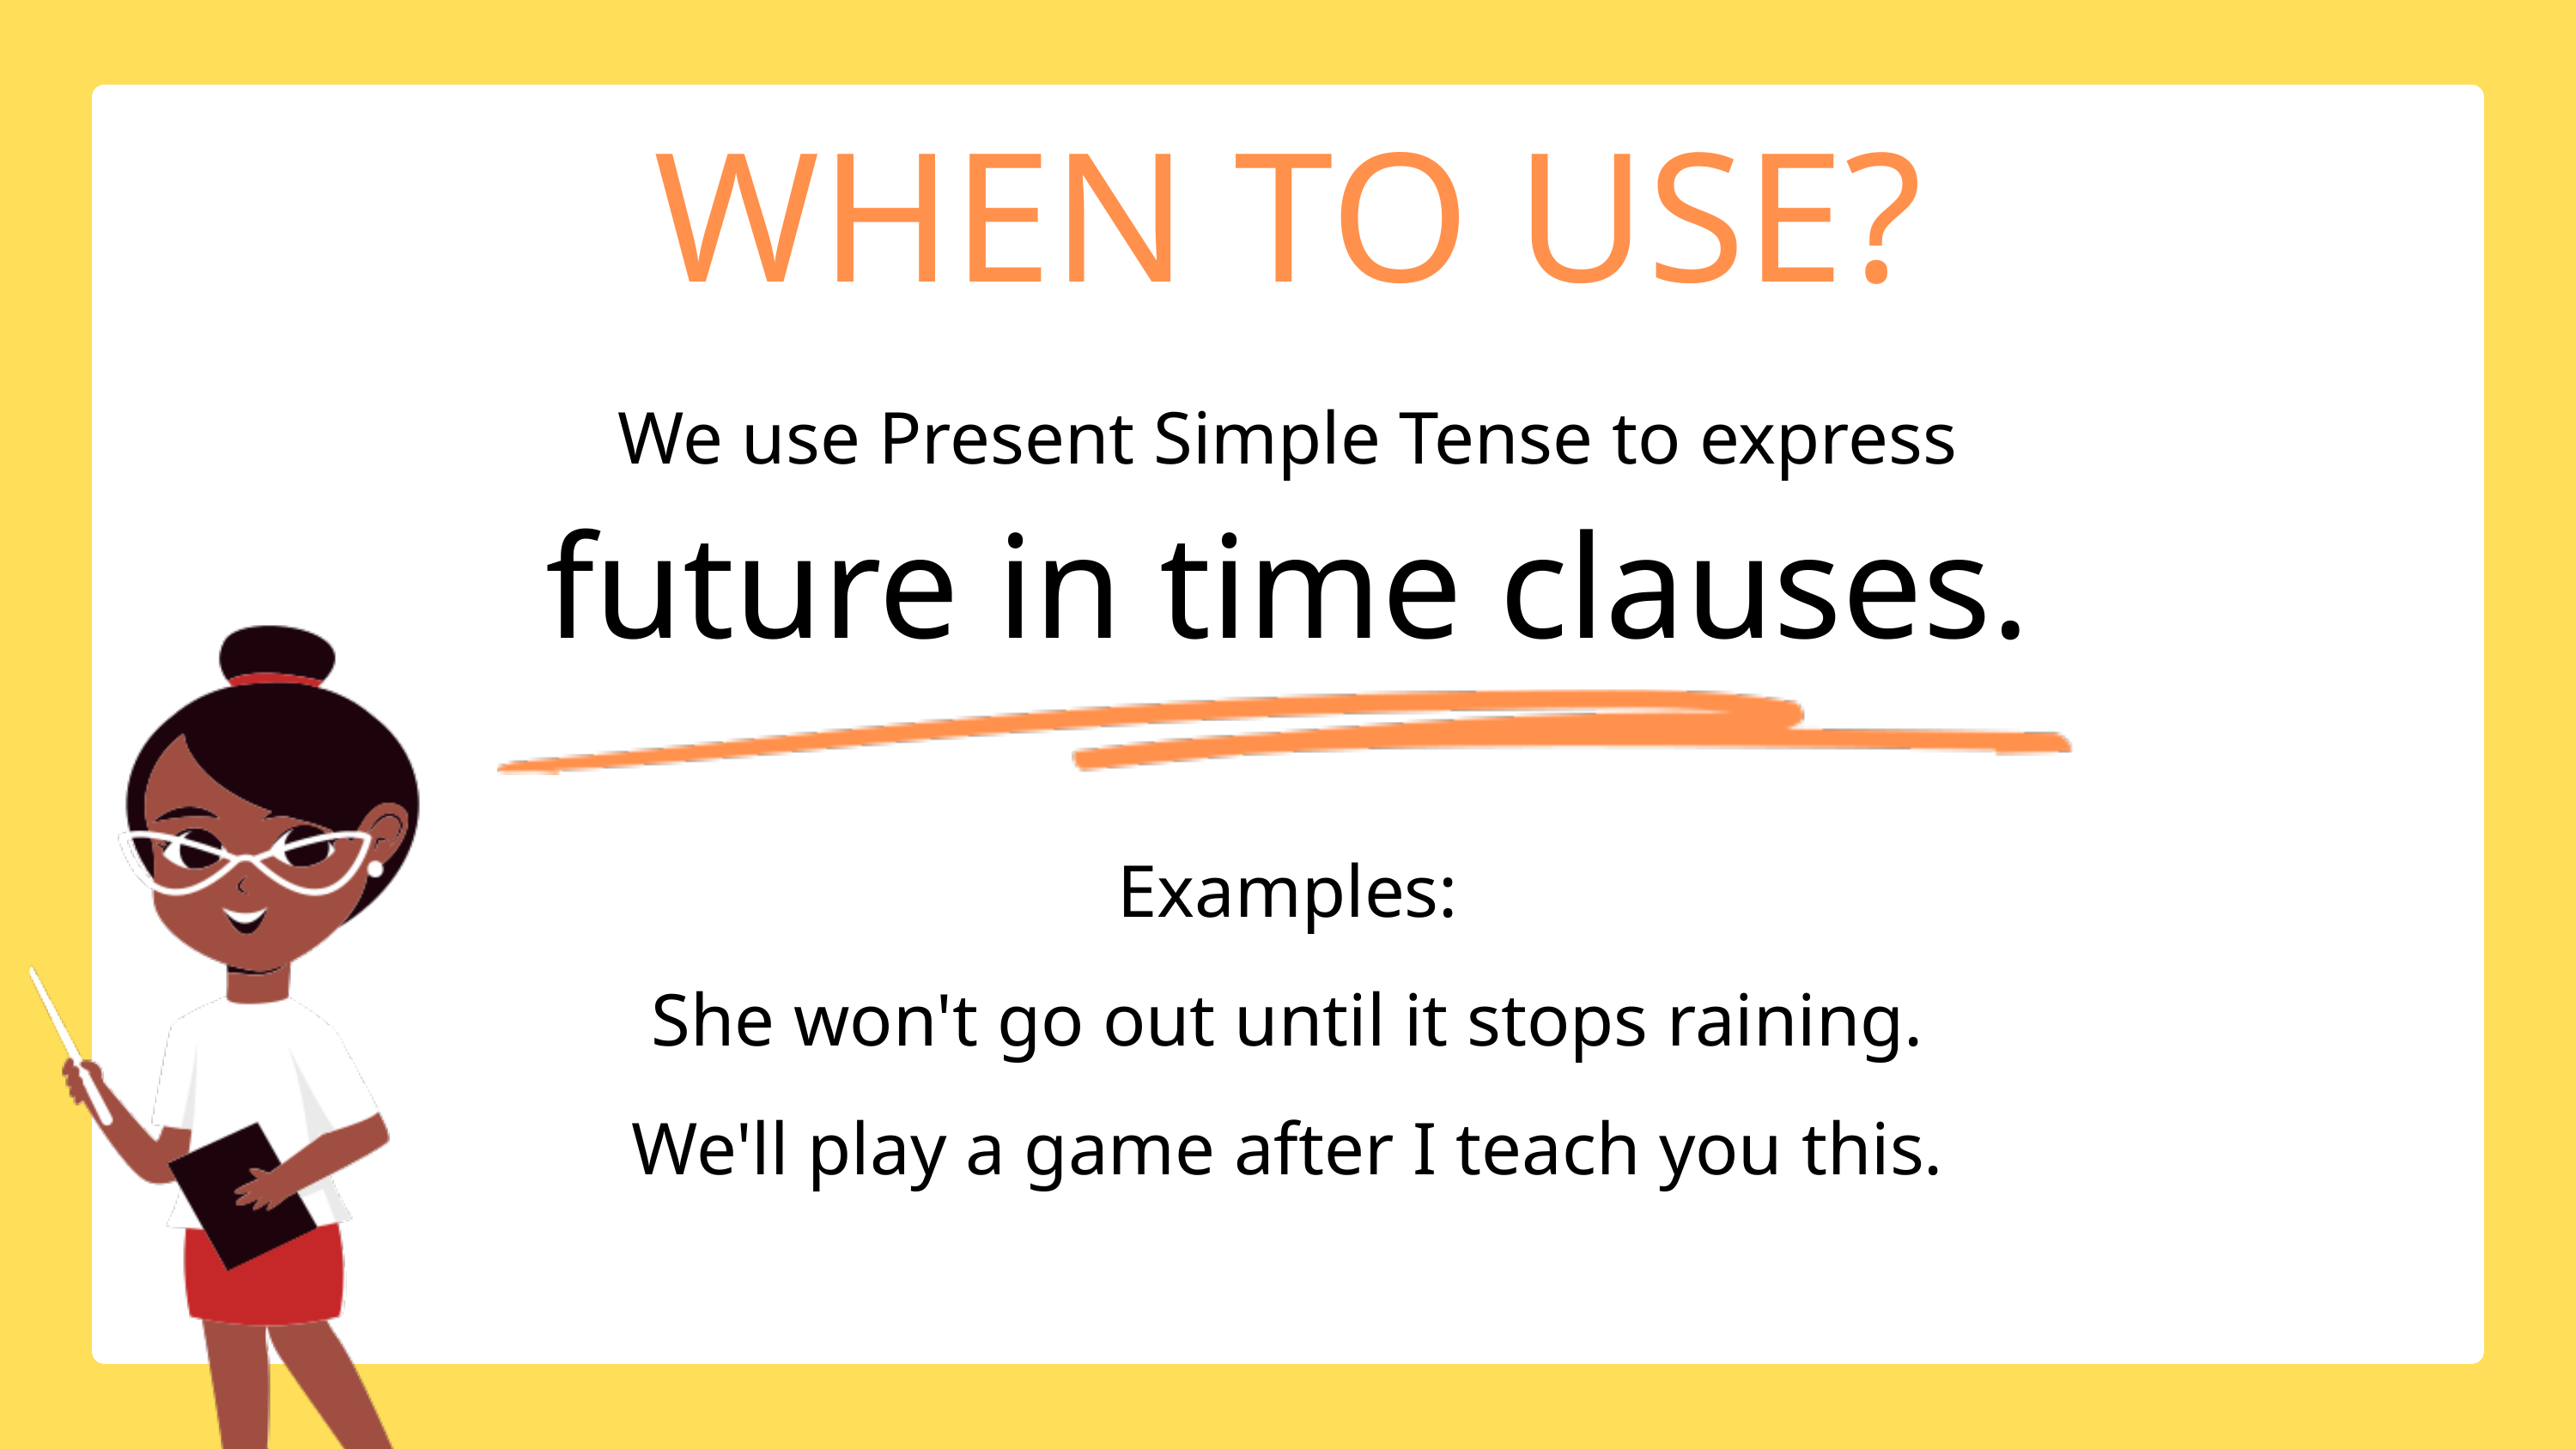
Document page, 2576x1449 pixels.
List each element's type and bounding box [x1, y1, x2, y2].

text_box [29, 611, 442, 1449]
text_box [91, 84, 2485, 1365]
